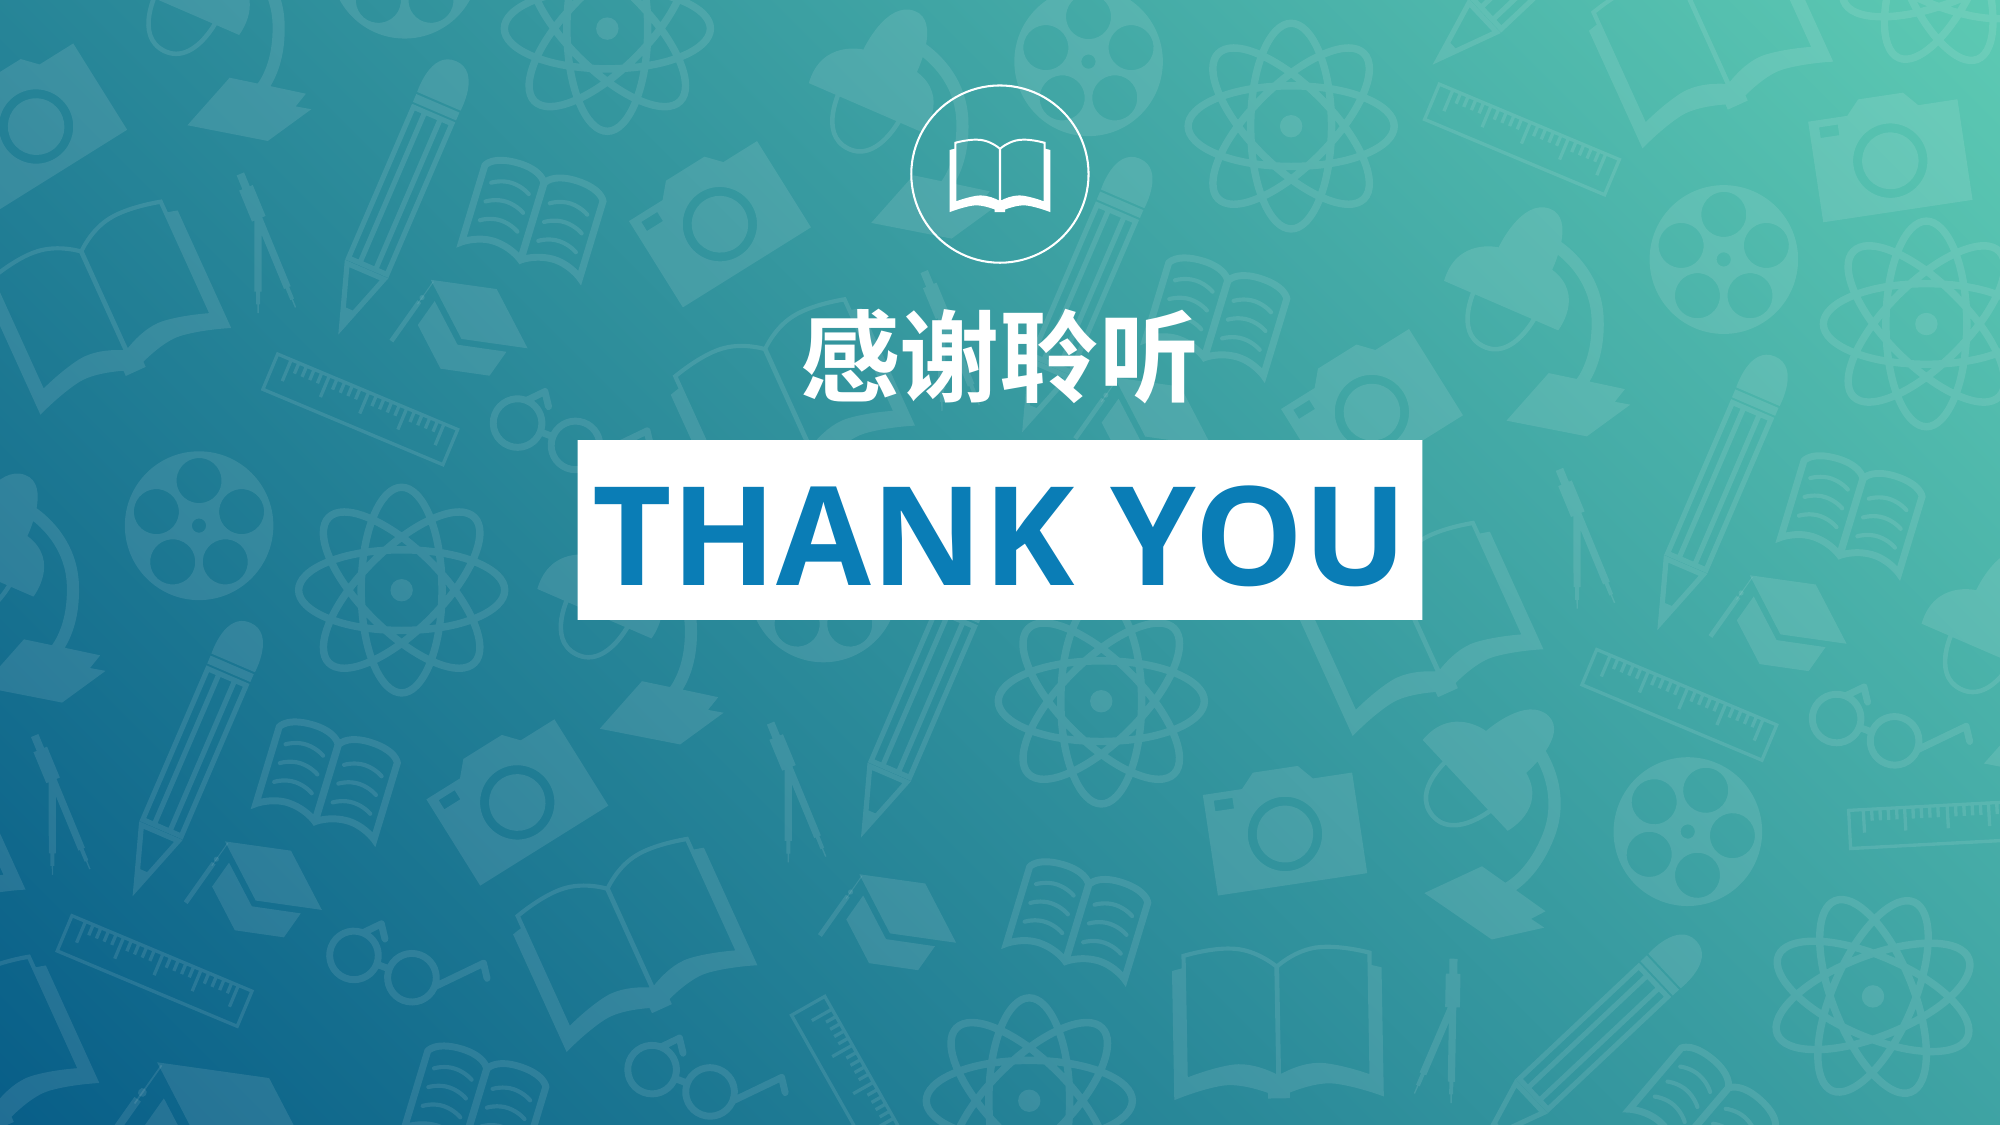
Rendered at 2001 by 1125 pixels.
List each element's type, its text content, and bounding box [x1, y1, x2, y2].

text_box THANK YOU [577, 440, 1423, 620]
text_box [911, 85, 1089, 263]
text_box 感谢聆听 [785, 287, 1215, 422]
